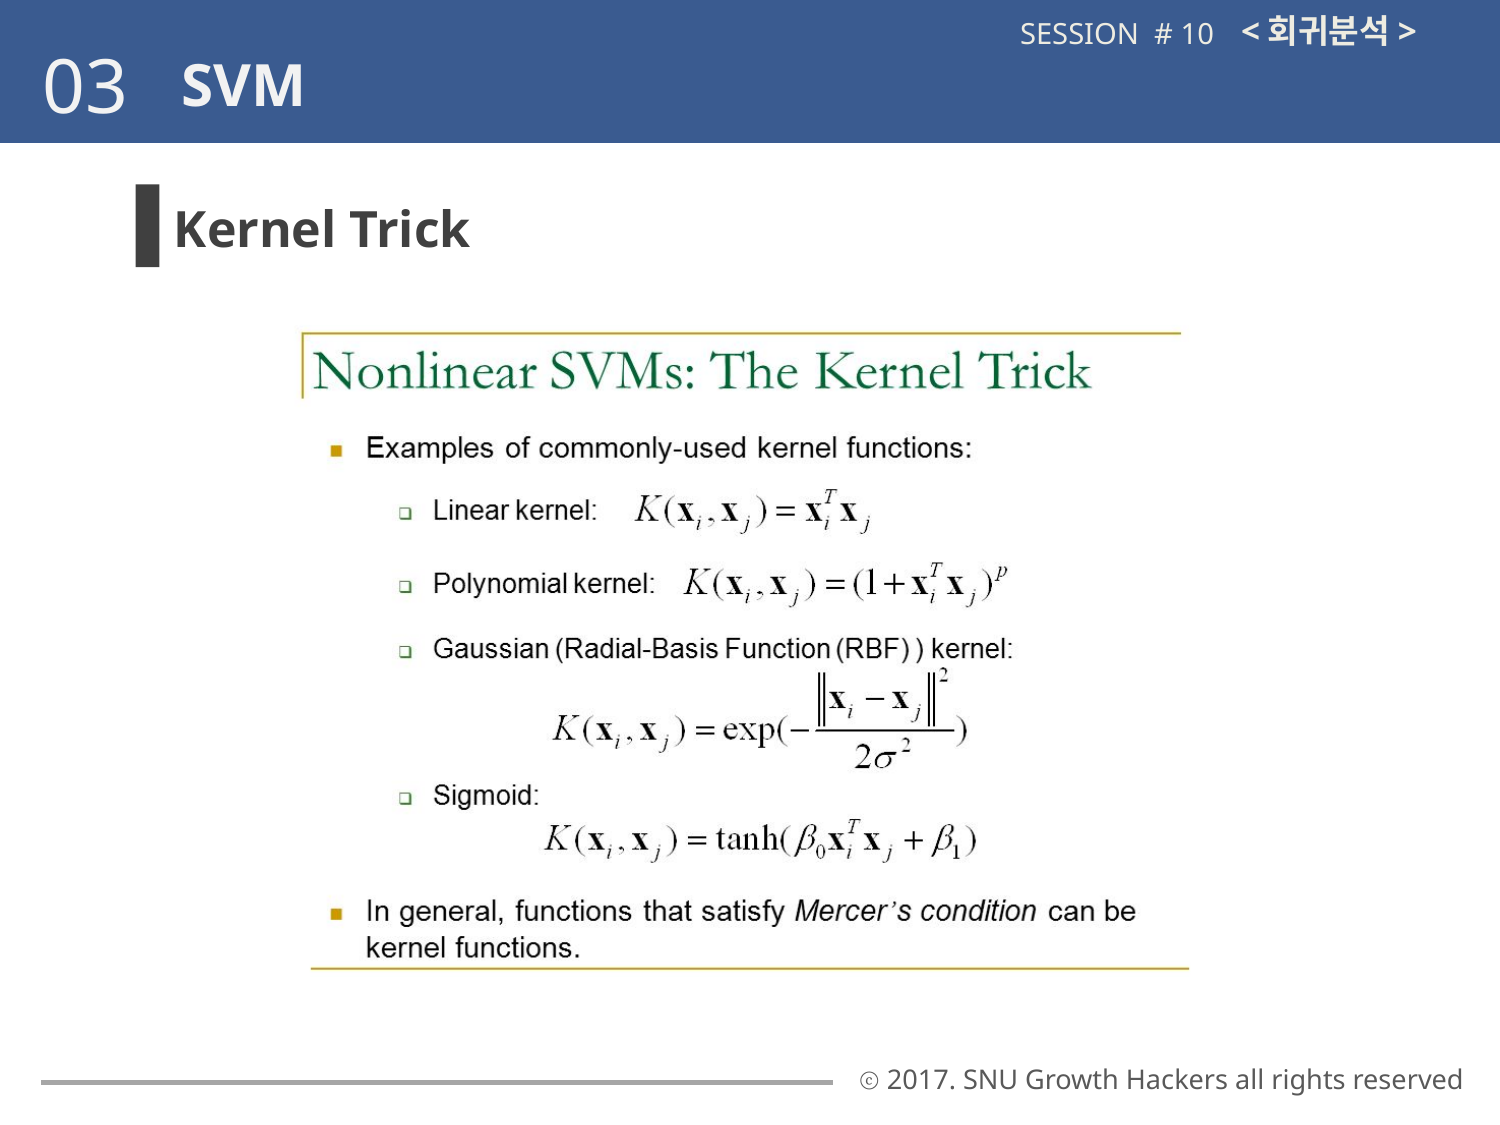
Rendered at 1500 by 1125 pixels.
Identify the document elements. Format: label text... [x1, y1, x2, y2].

text_box ⓒ 2017. SNU Growth Hackers all rights reserved [844, 1055, 1495, 1103]
text_box [0, 0, 1500, 143]
text_box <회귀분석> [1226, 2, 1432, 58]
text_box 03 [27, 30, 144, 136]
picture [262, 309, 1238, 1042]
text_box [134, 182, 161, 269]
text_box SESSION # 10 [1005, 7, 1237, 58]
text_box Kernel Trick [158, 189, 486, 265]
text_box SVM [166, 41, 322, 127]
